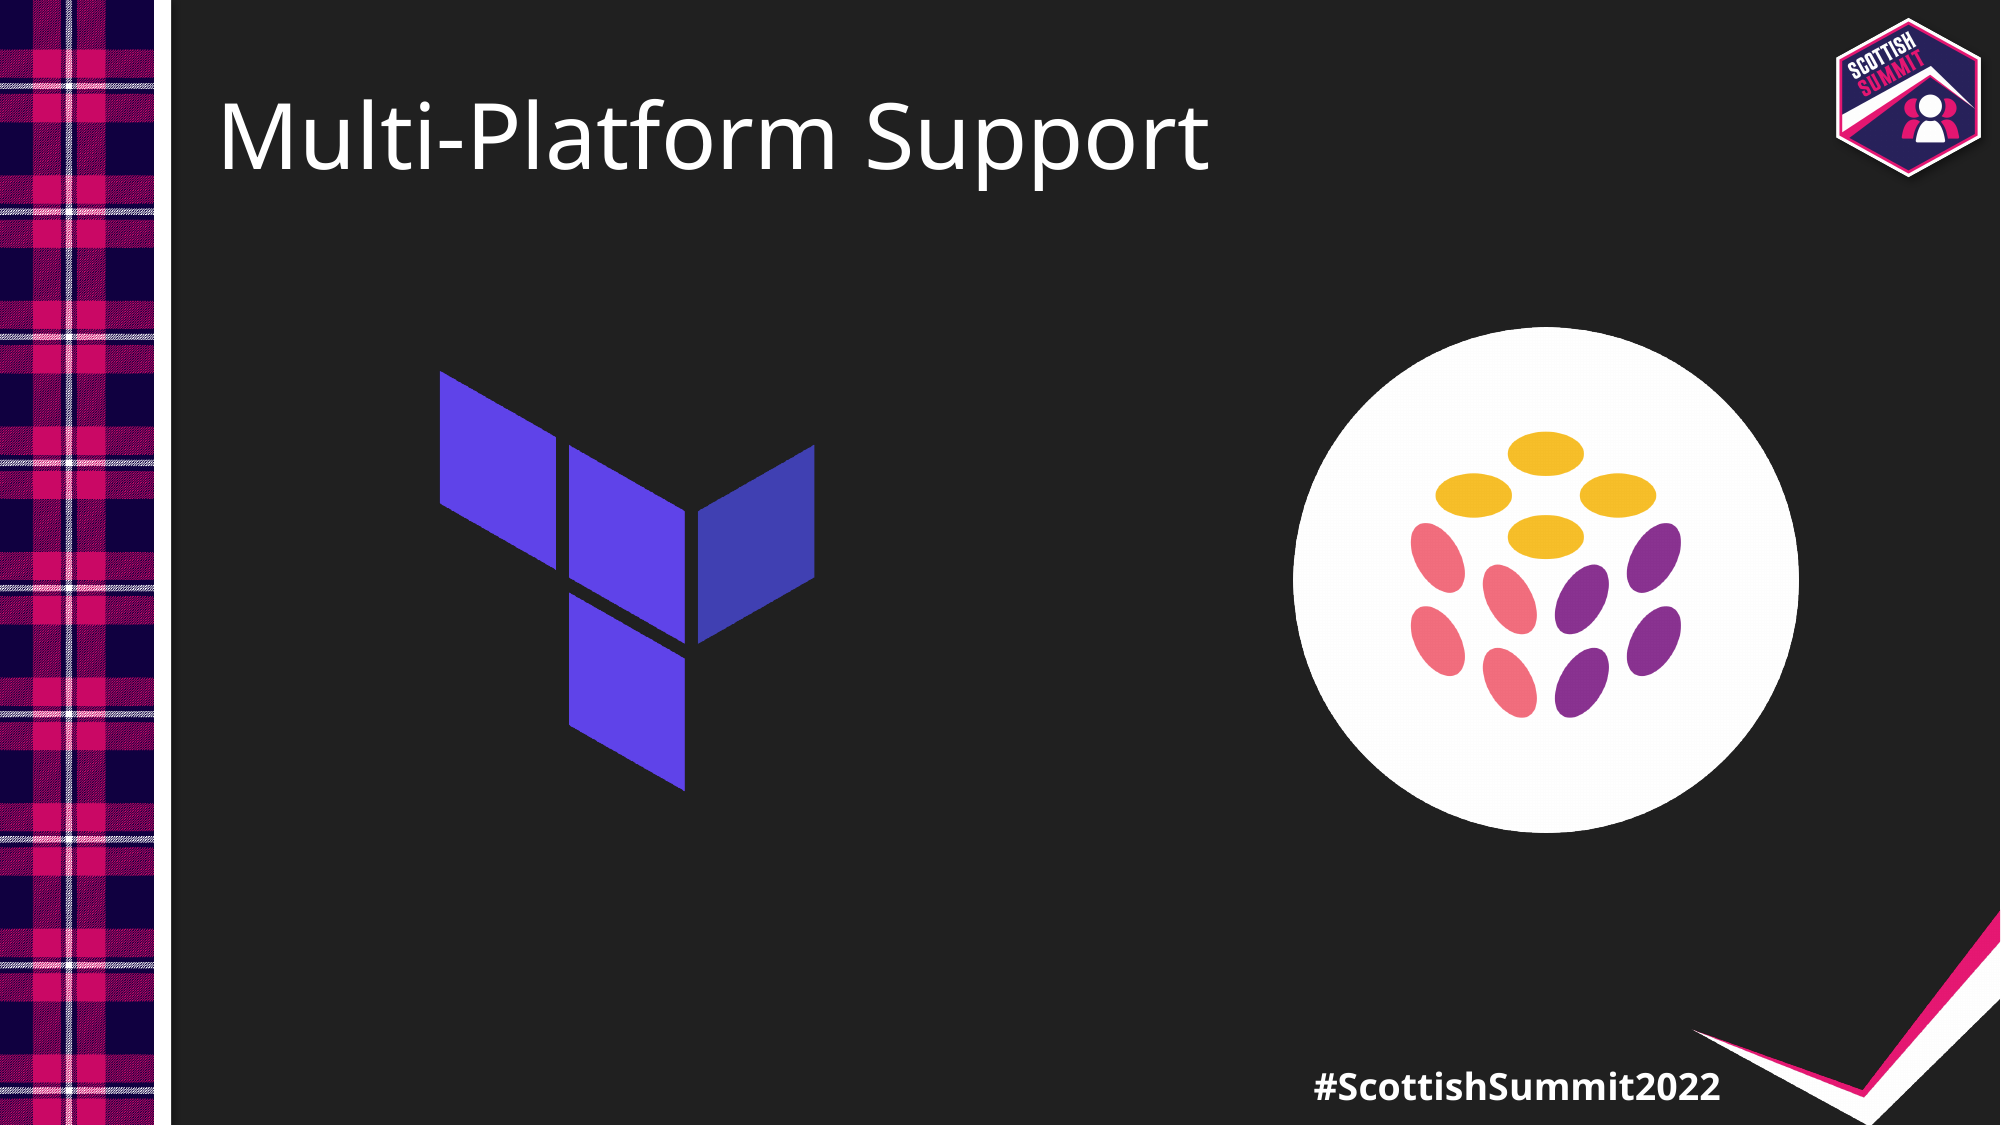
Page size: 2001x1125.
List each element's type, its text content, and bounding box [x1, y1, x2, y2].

title Multi-Platform Support [201, 30, 1927, 249]
picture [1705, 1078, 1713, 1088]
picture [1665, 843, 2001, 1125]
picture [1293, 327, 1799, 833]
picture [0, 0, 154, 1125]
picture [373, 327, 879, 833]
picture [1827, 16, 1990, 179]
